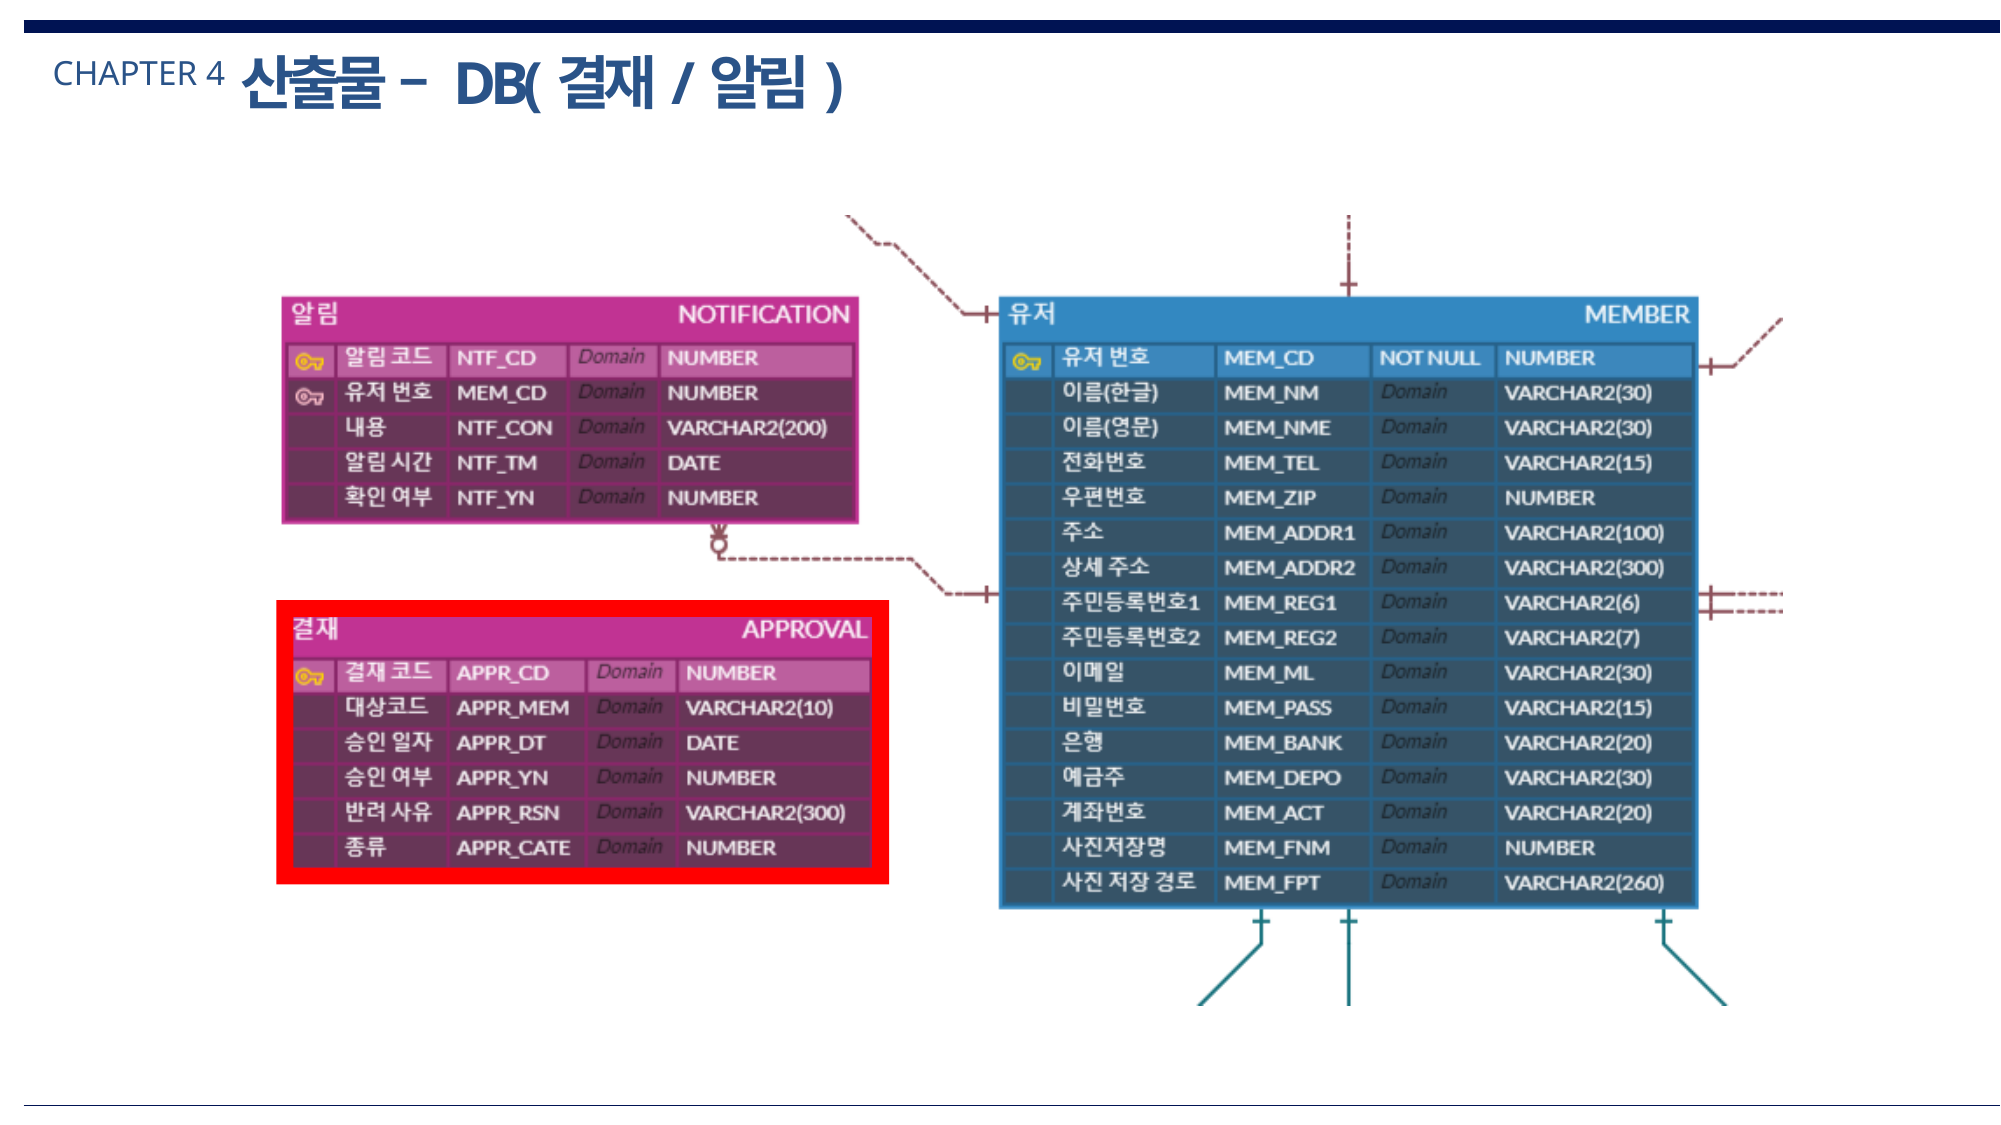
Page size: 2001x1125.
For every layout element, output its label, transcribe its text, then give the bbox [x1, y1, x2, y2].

picture [205, 215, 1783, 1006]
text_box CHAPTER 4 [37, 44, 225, 100]
text_box 산출물 – DB(결재/알림) [225, 38, 859, 124]
